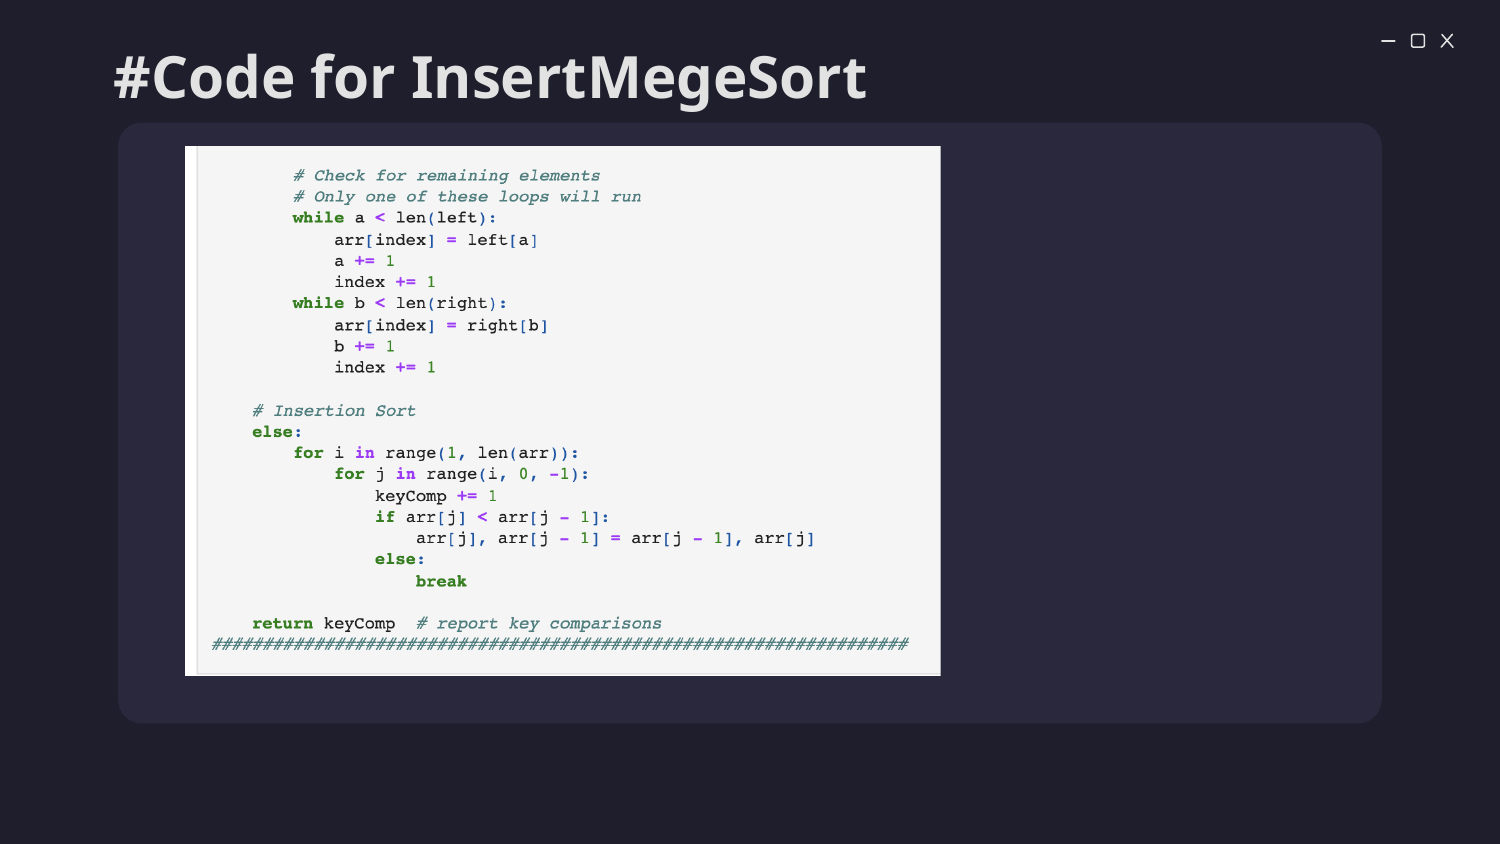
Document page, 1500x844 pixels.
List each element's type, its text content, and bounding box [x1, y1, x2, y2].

title #Code for InsertMegeSort [98, 28, 1281, 123]
picture [184, 145, 941, 676]
